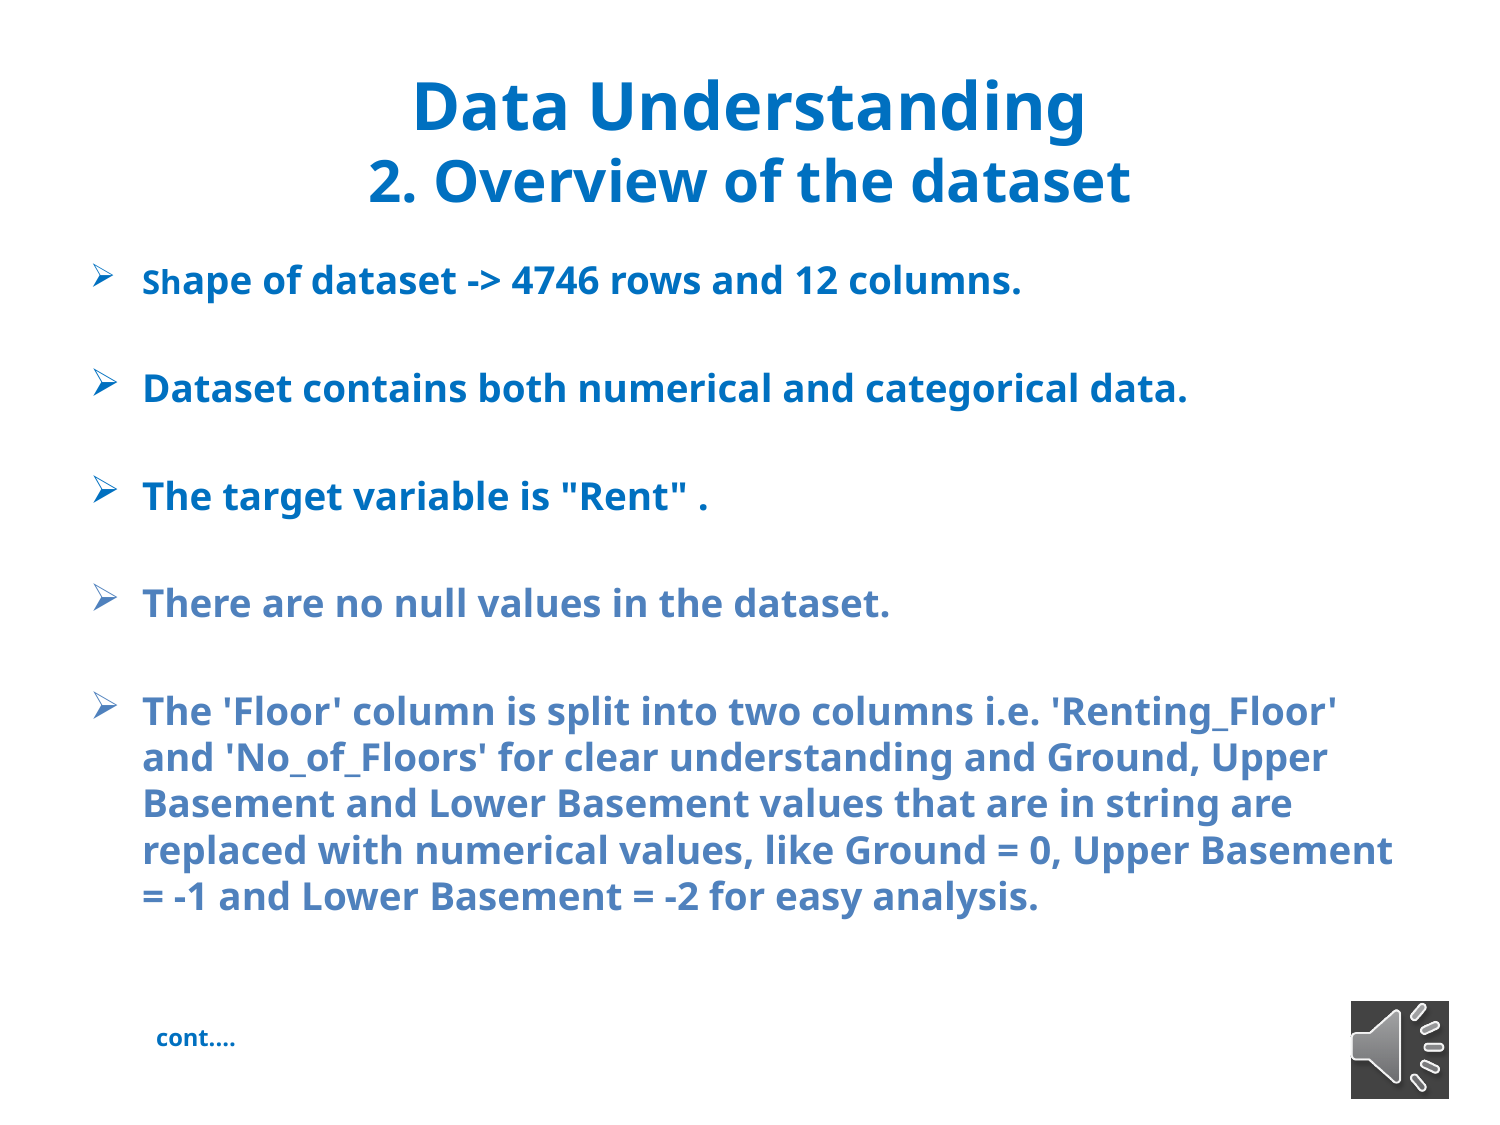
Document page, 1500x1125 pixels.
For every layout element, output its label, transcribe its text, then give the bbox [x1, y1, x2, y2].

title Data Understanding 2. Overview of the dataset [75, 45, 1425, 210]
picture [1349, 999, 1451, 1101]
list Shape of dataset -> 4746 rows and 12 columns. Dataset contains both numerical and categorical data. The target variable is "Rent" . There are no null values in the dataset. The 'Floor' column is split into two columns i.e. 'Renting_Floor' and 'No_of_Floors' for clear understanding and Ground, Upper Basement and Lower Basement values that are in string are replaced with numerical values, like Ground = 0, Upper Basement = -1 and Lower Basement = -2 for easy analysis. cont.… [73, 210, 1427, 1069]
